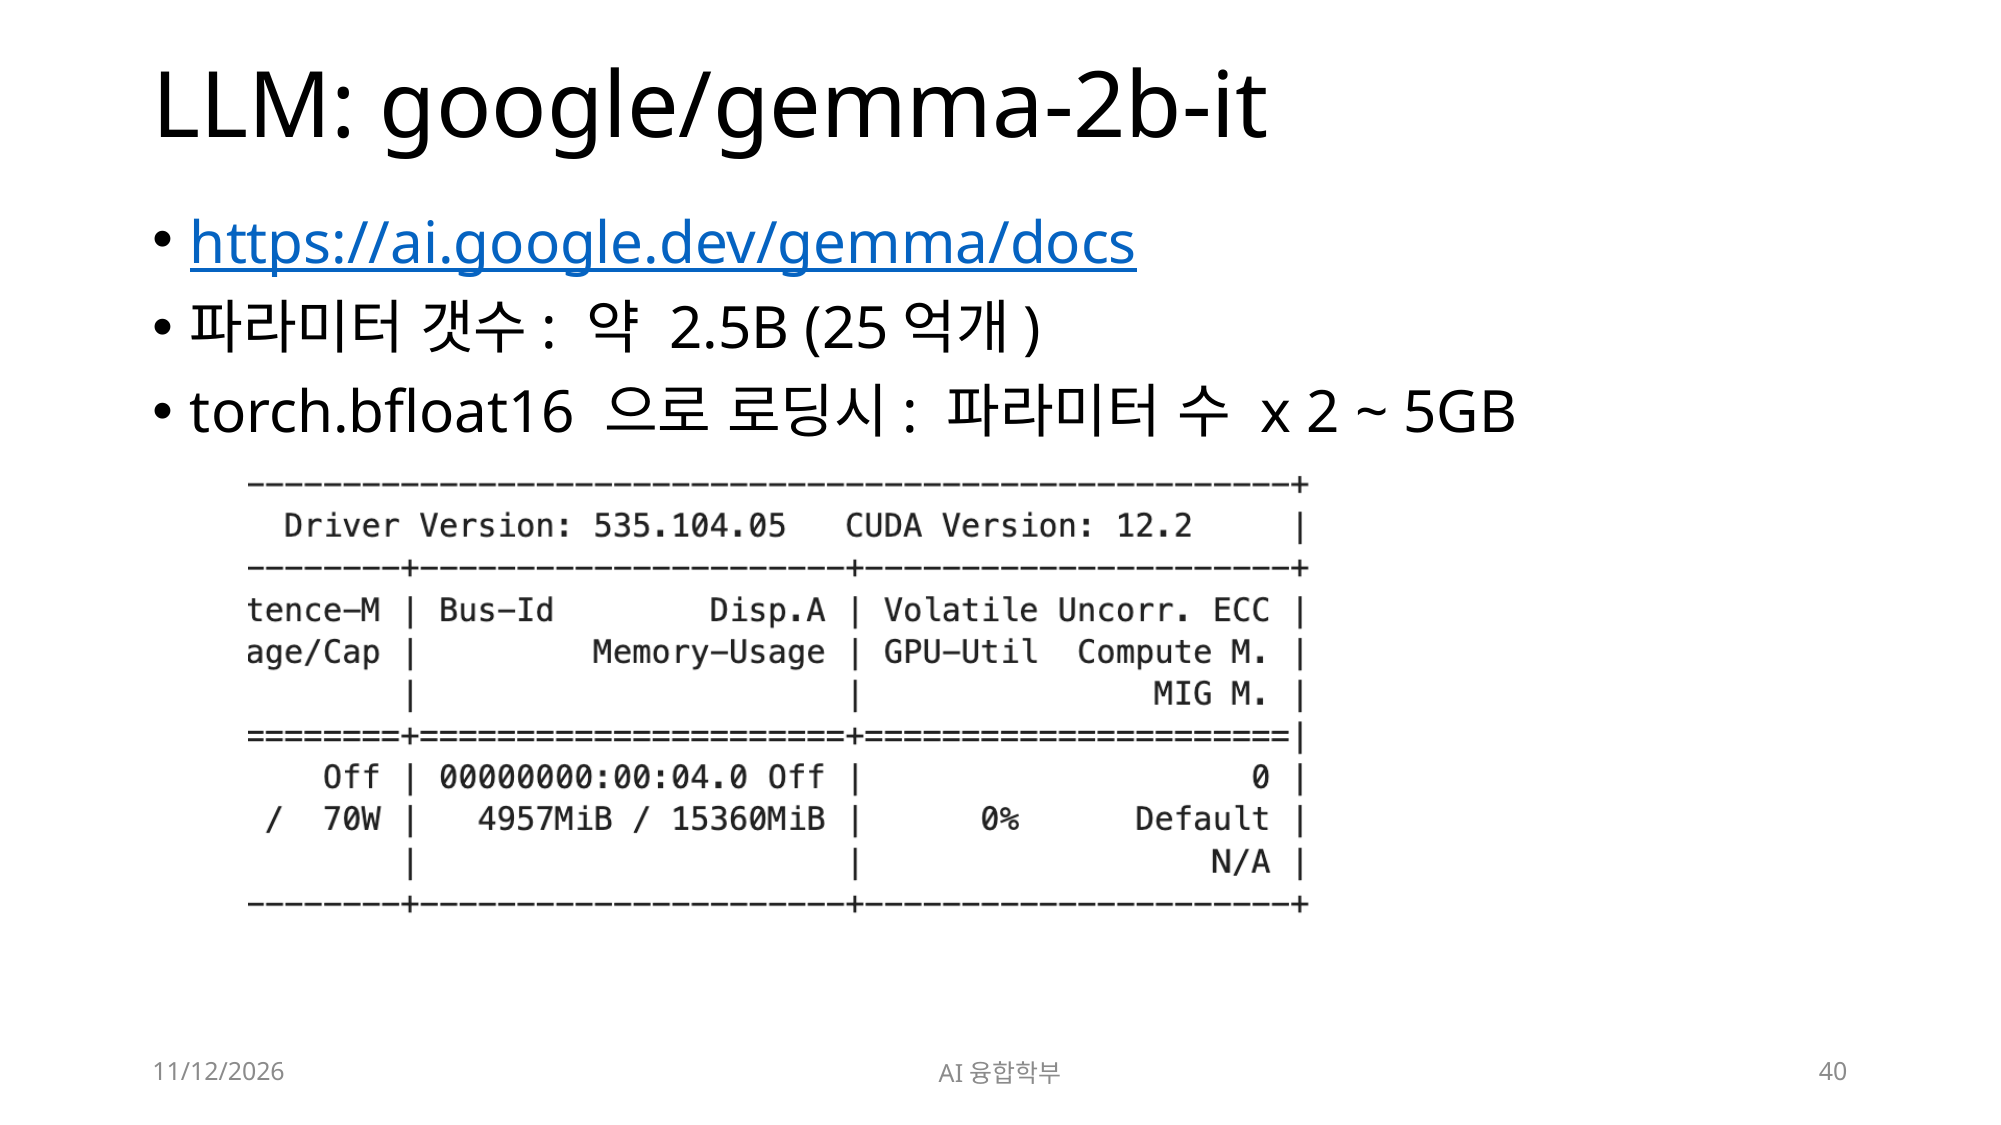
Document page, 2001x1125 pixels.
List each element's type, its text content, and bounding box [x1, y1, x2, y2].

footer AI융합학부 [662, 1042, 1338, 1103]
picture [248, 473, 1312, 926]
list https://ai.google.dev/gemma/docs 파라미터 갯수: 약 2.5B (25억개) torch.bfloat16 으로 로딩시: 파라미터 수 x 2 ~ 5GB [137, 199, 1863, 1014]
slide_number 40 [1412, 1042, 1863, 1103]
title LLM: google/gemma-2b-it [137, 31, 1863, 186]
slide_number 2024. 7. 10. [137, 1042, 588, 1103]
